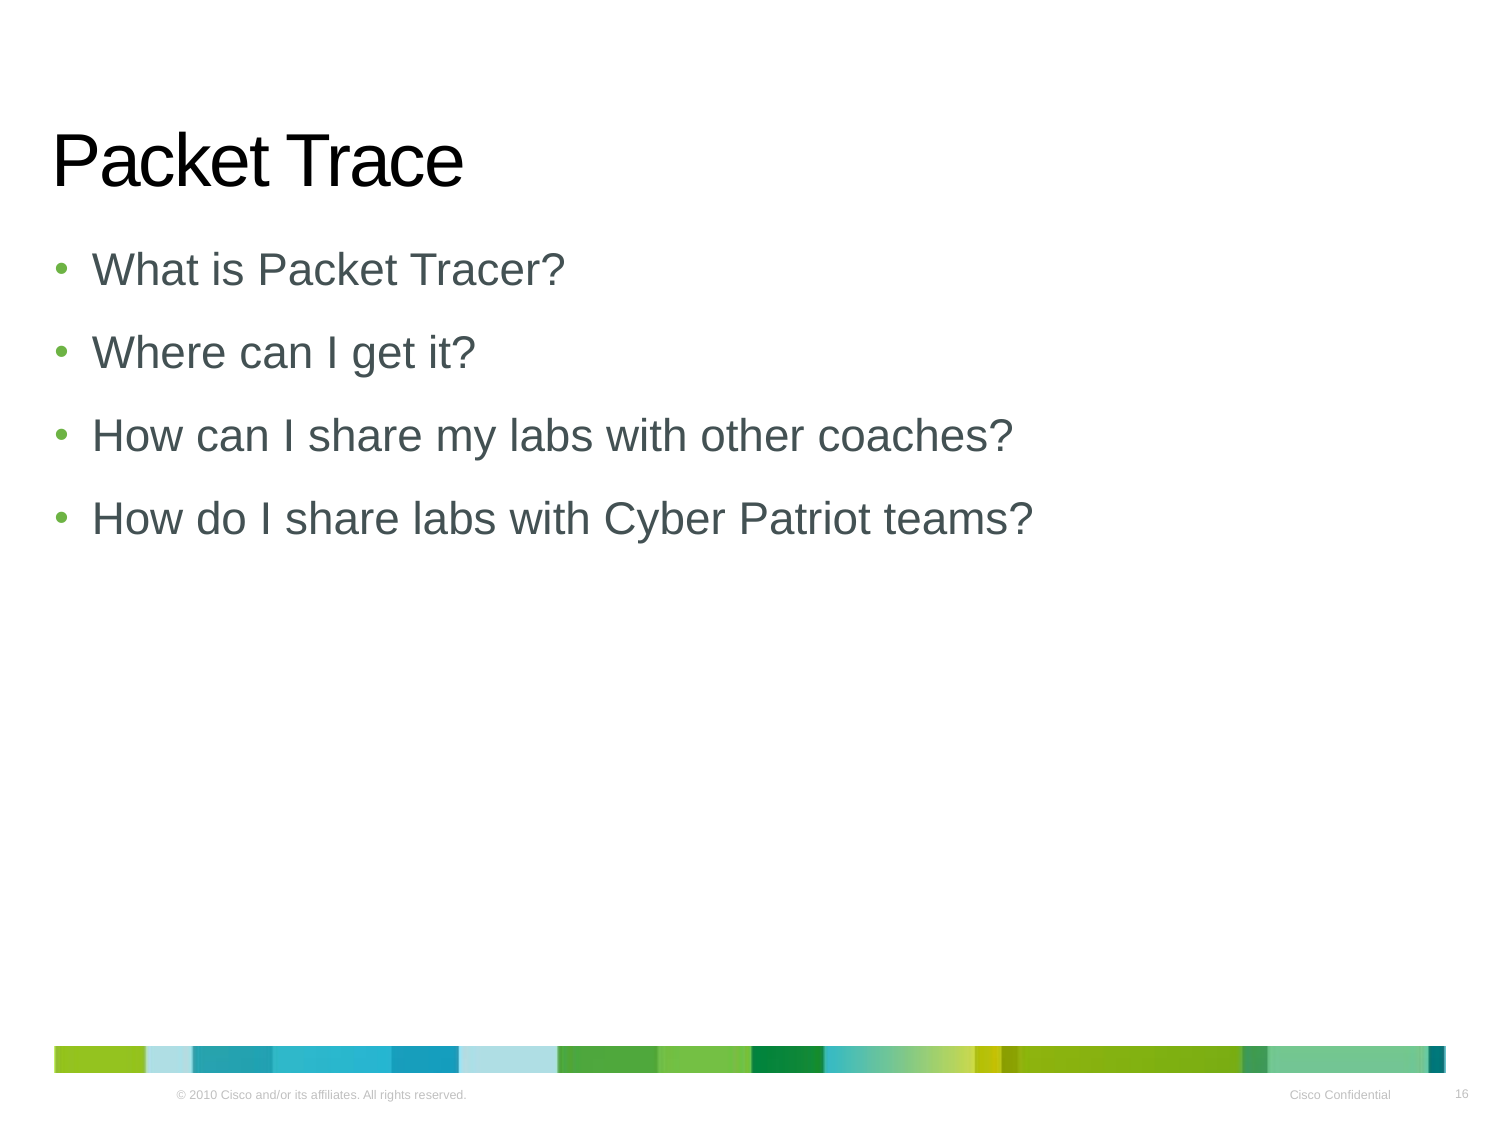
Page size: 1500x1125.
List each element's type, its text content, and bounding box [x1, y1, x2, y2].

list What is Packet Tracer? Where can I get it? How can I share my labs with other coaches? How do I share labs with Cyber Patriot teams? [39, 236, 1447, 980]
title Packet Trace [37, 70, 1447, 209]
picture [54, 1046, 1446, 1073]
